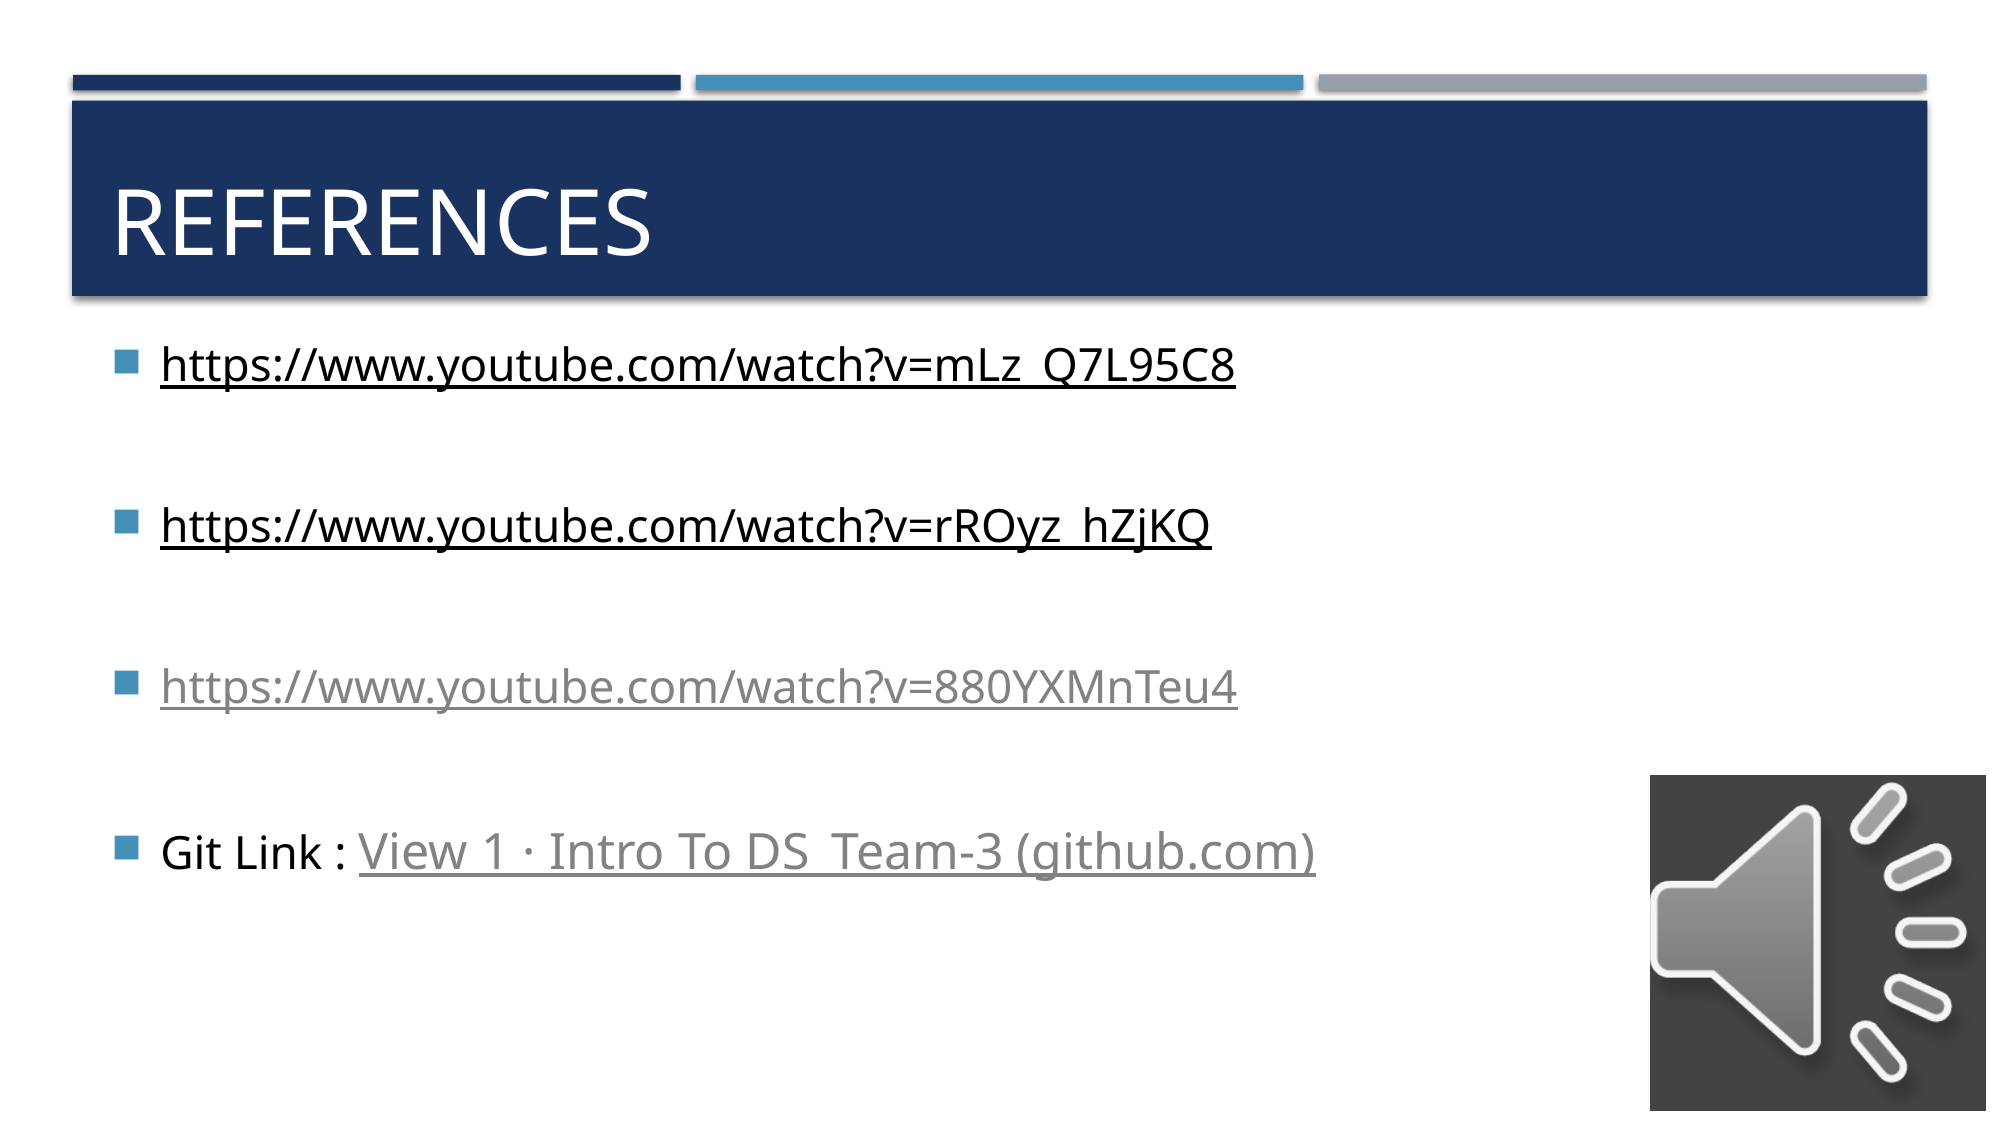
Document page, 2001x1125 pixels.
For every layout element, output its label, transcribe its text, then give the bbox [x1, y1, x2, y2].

list https://www.youtube.com/watch?v=mLz_Q7L95C8 https://www.youtube.com/watch?v=rROyz_hZjKQ https://www.youtube.com/watch?v=880YXMnTeu4 Git Link : View 1 · Intro To DS_Team-3 (github.com) [95, 241, 1905, 983]
picture [1648, 773, 1987, 1112]
title References [95, 115, 1905, 241]
